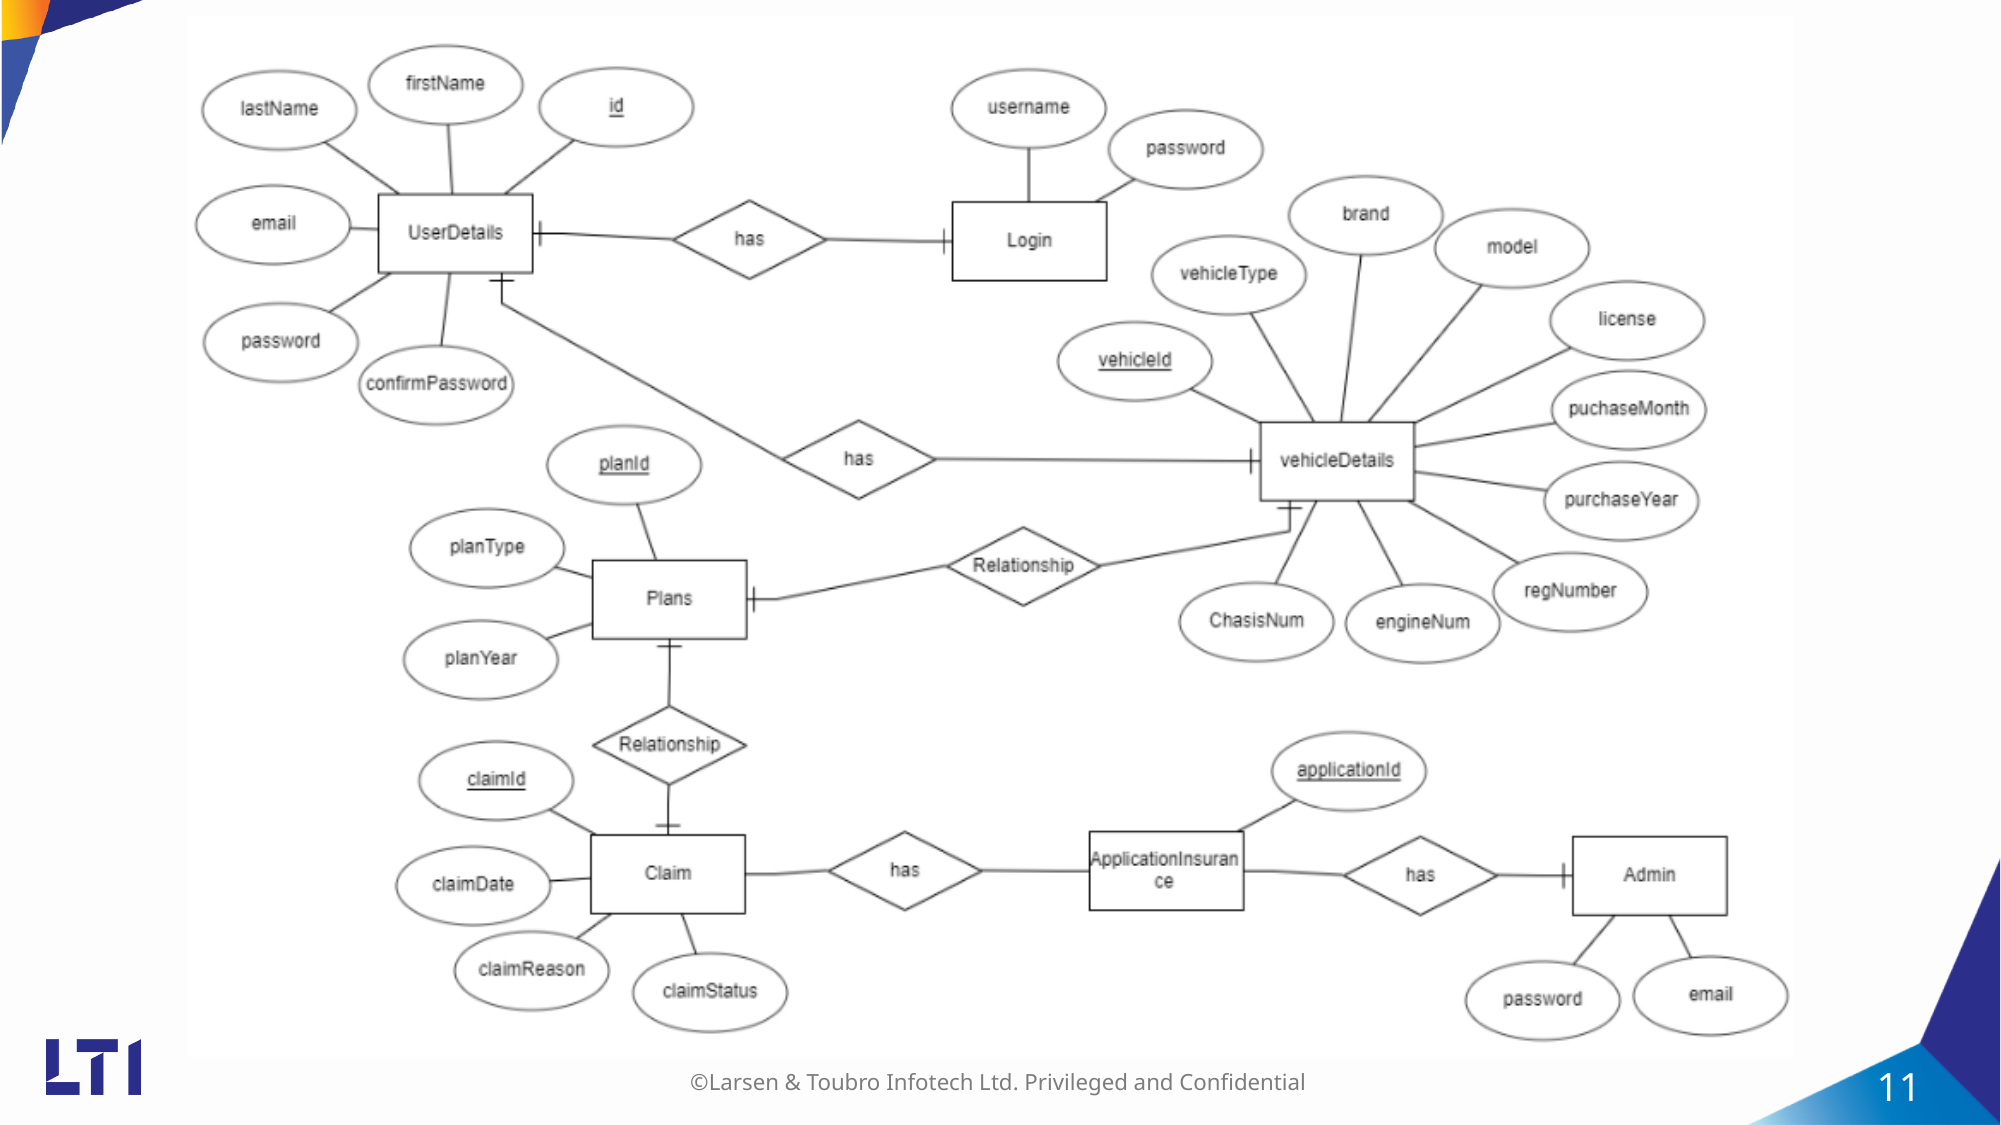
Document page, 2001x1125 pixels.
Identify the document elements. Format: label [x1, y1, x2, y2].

picture [1718, 854, 2001, 1125]
picture [0, 0, 147, 145]
picture [46, 1039, 141, 1095]
list [186, 15, 1795, 1058]
